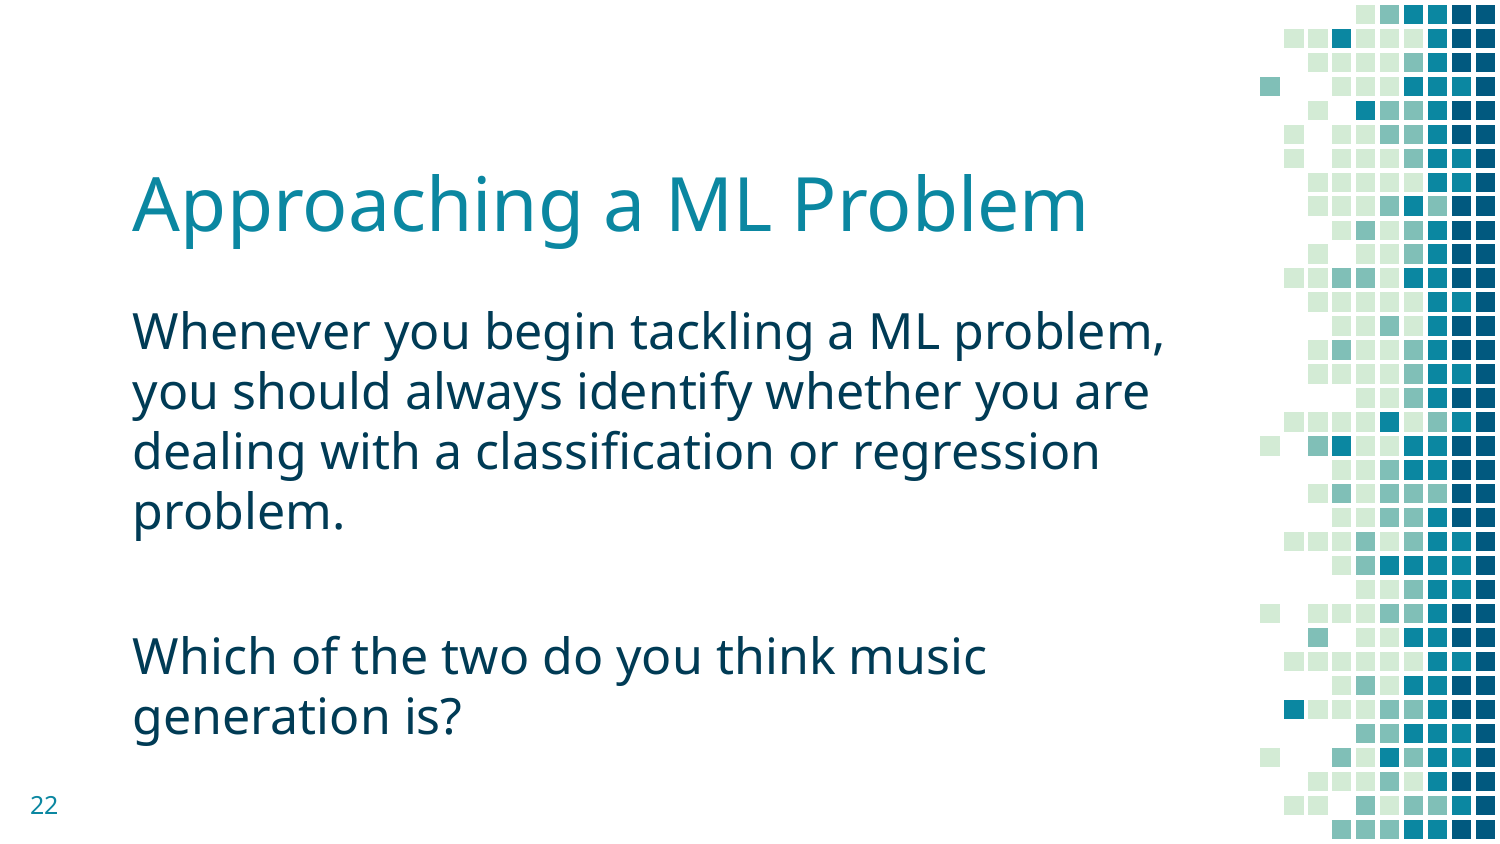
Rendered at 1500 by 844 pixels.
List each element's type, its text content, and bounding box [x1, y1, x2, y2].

slide_number ‹#› [15, 774, 105, 839]
title Approaching a ML Problem [117, 121, 1227, 262]
list Whenever you begin tackling a ML problem, you should always identify whether you are dealing with a classification or regression problem. Which of the two do you think music generation is? [117, 284, 1227, 774]
